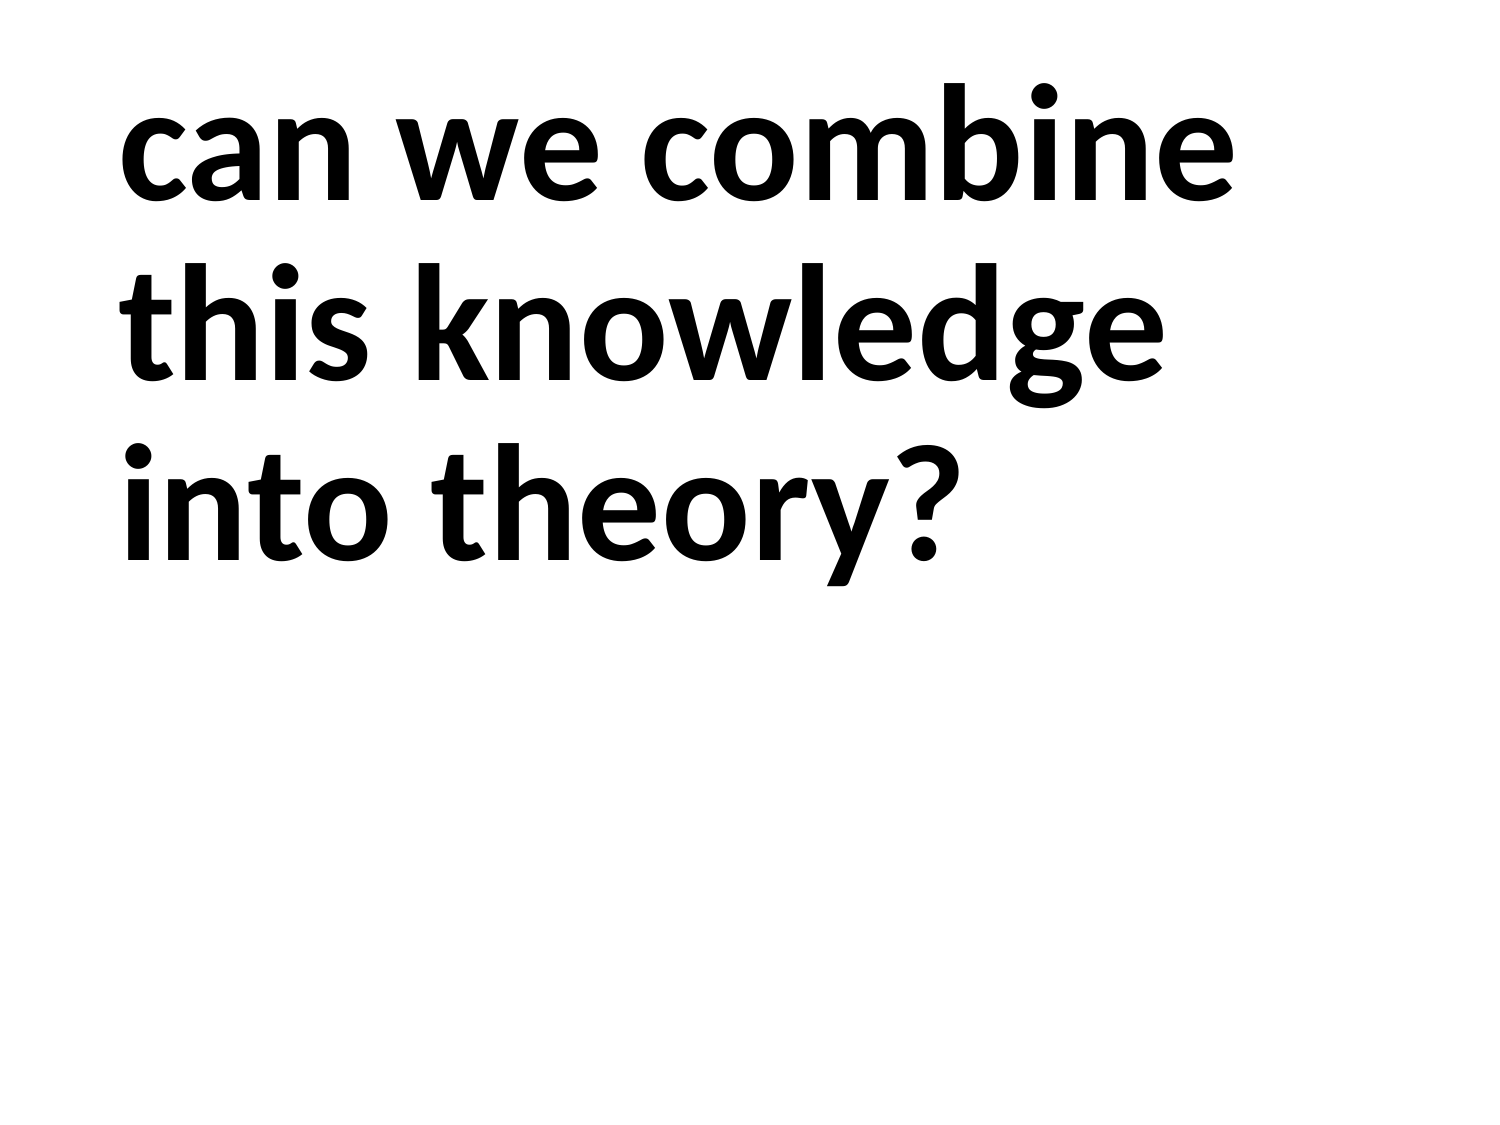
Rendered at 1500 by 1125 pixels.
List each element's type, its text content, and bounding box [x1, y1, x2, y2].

list can we combine this knowledge into theory? [103, 48, 1397, 616]
